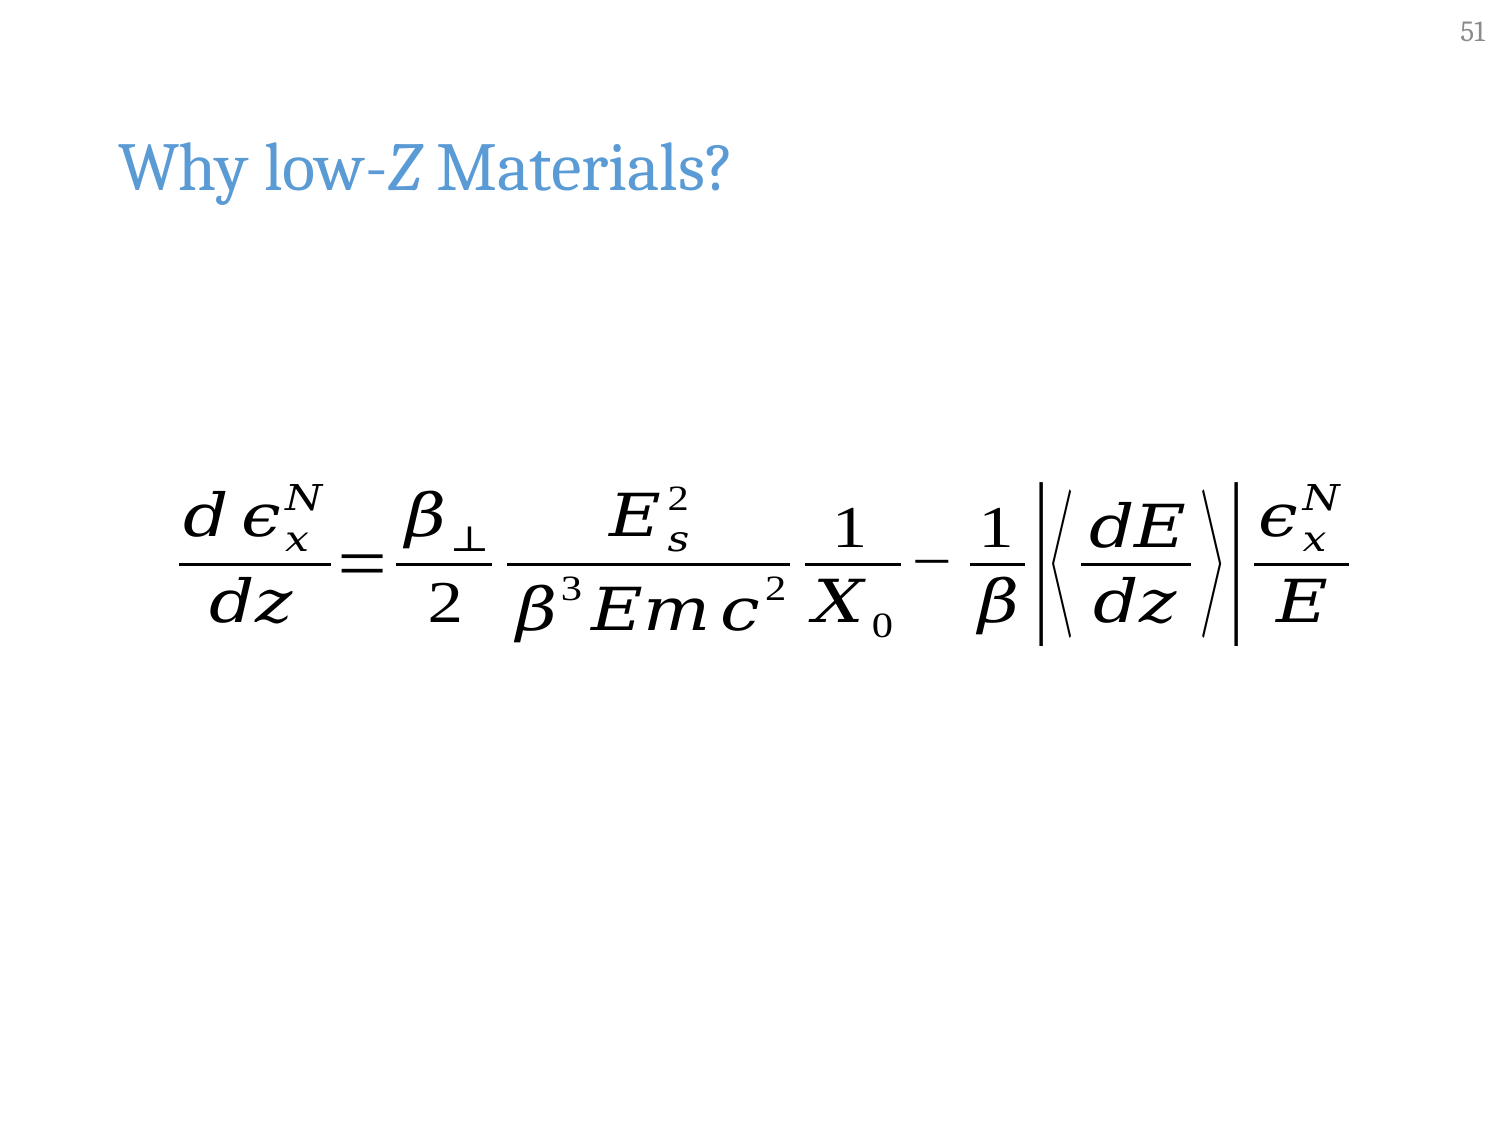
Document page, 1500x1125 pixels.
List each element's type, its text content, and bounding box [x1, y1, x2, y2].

title Why low-Z Materials? [103, 59, 1397, 278]
slide_number 51 [1162, 0, 1500, 60]
